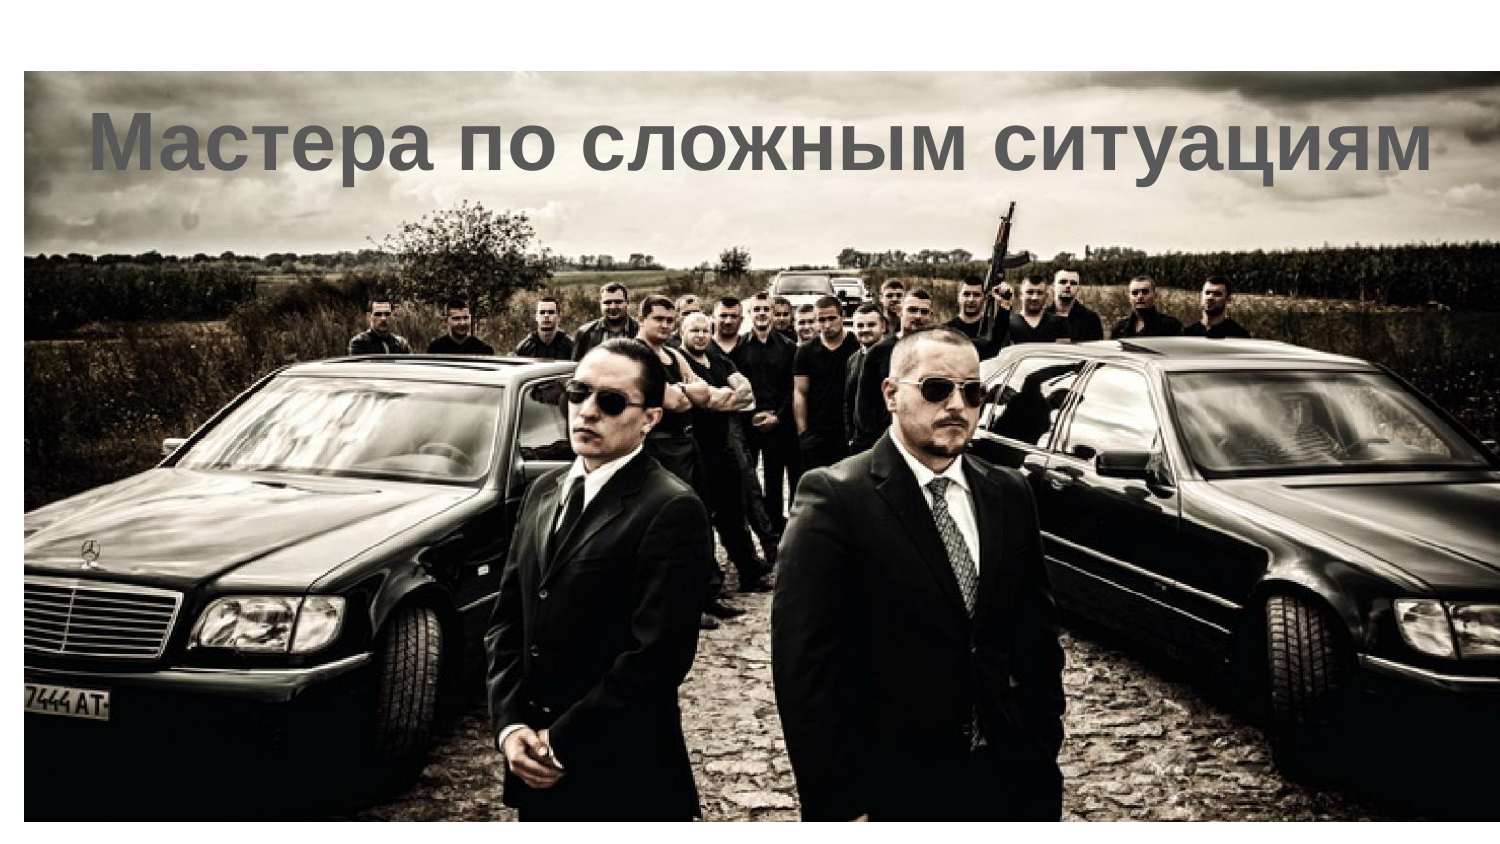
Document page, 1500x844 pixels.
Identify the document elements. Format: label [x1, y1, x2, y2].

picture [24, 71, 1500, 823]
